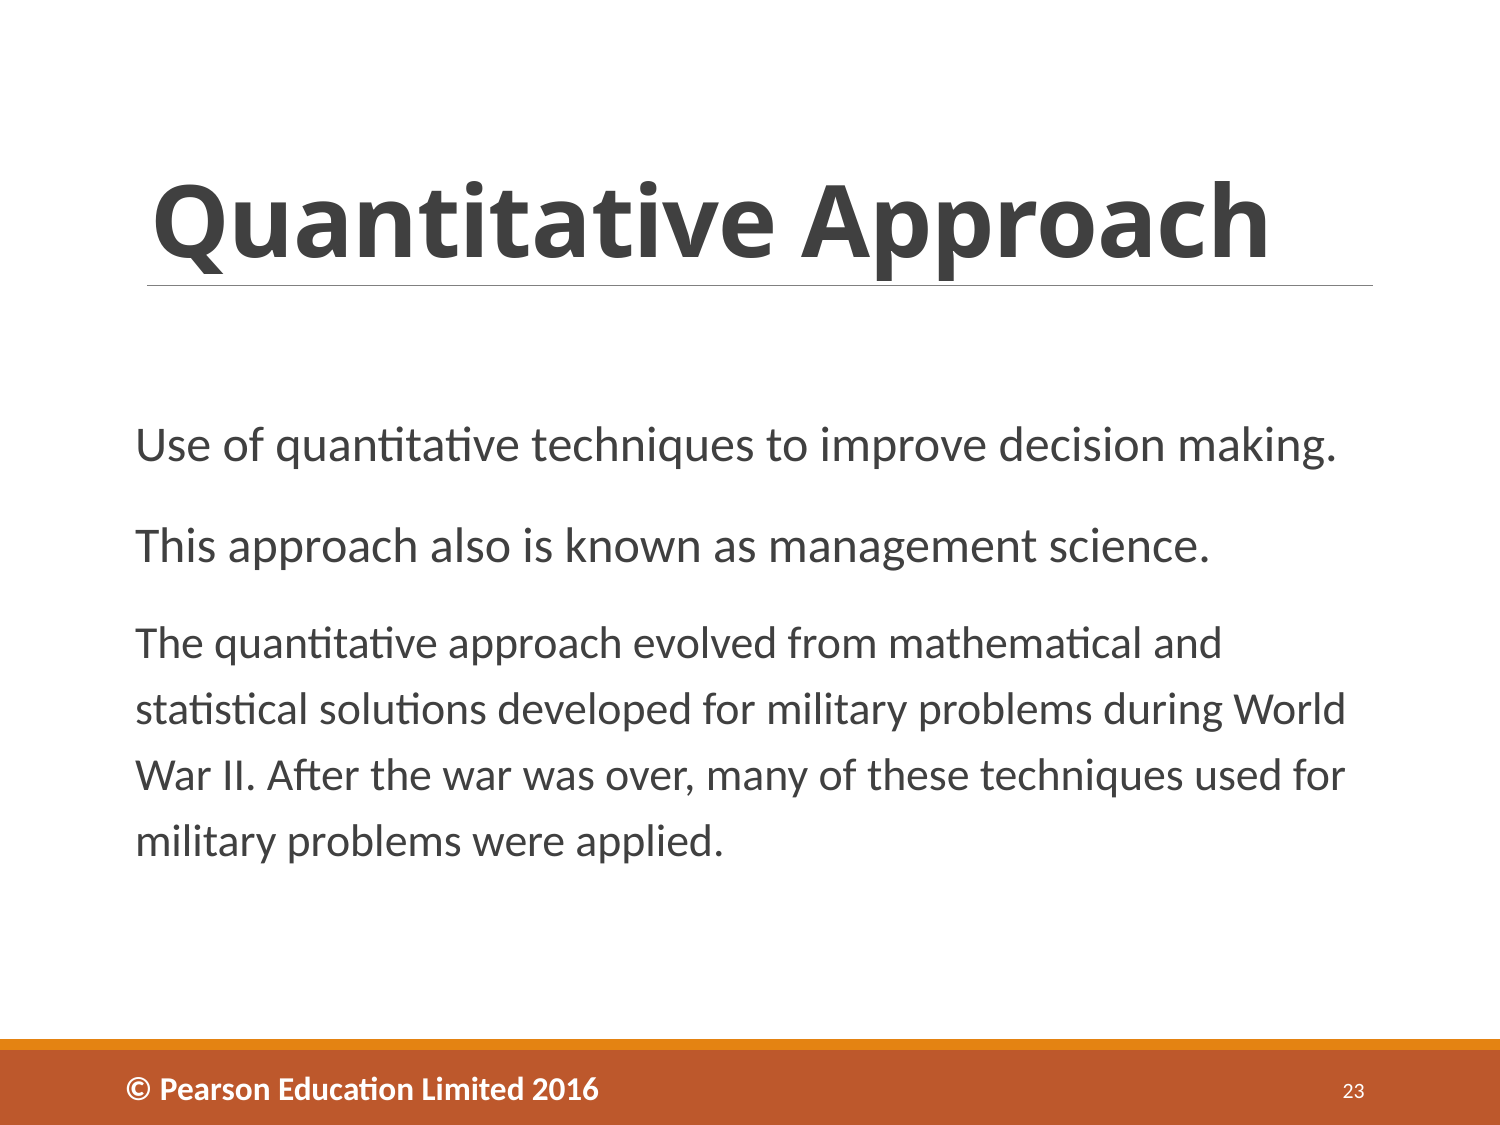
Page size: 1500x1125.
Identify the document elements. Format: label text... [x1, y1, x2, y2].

title Quantitative Approach [135, 47, 1373, 285]
slide_number 23 [1218, 1059, 1380, 1120]
text_box © Pearson Education Limited 2016 [109, 1059, 701, 1115]
list Use of quantitative techniques to improve decision making. This approach also is known as management science. The quantitative approach evolved from mathematical and statistical solutions developed for military problems during World War II. After the war was over, many of these techniques used for military problems were applied. [135, 302, 1373, 963]
